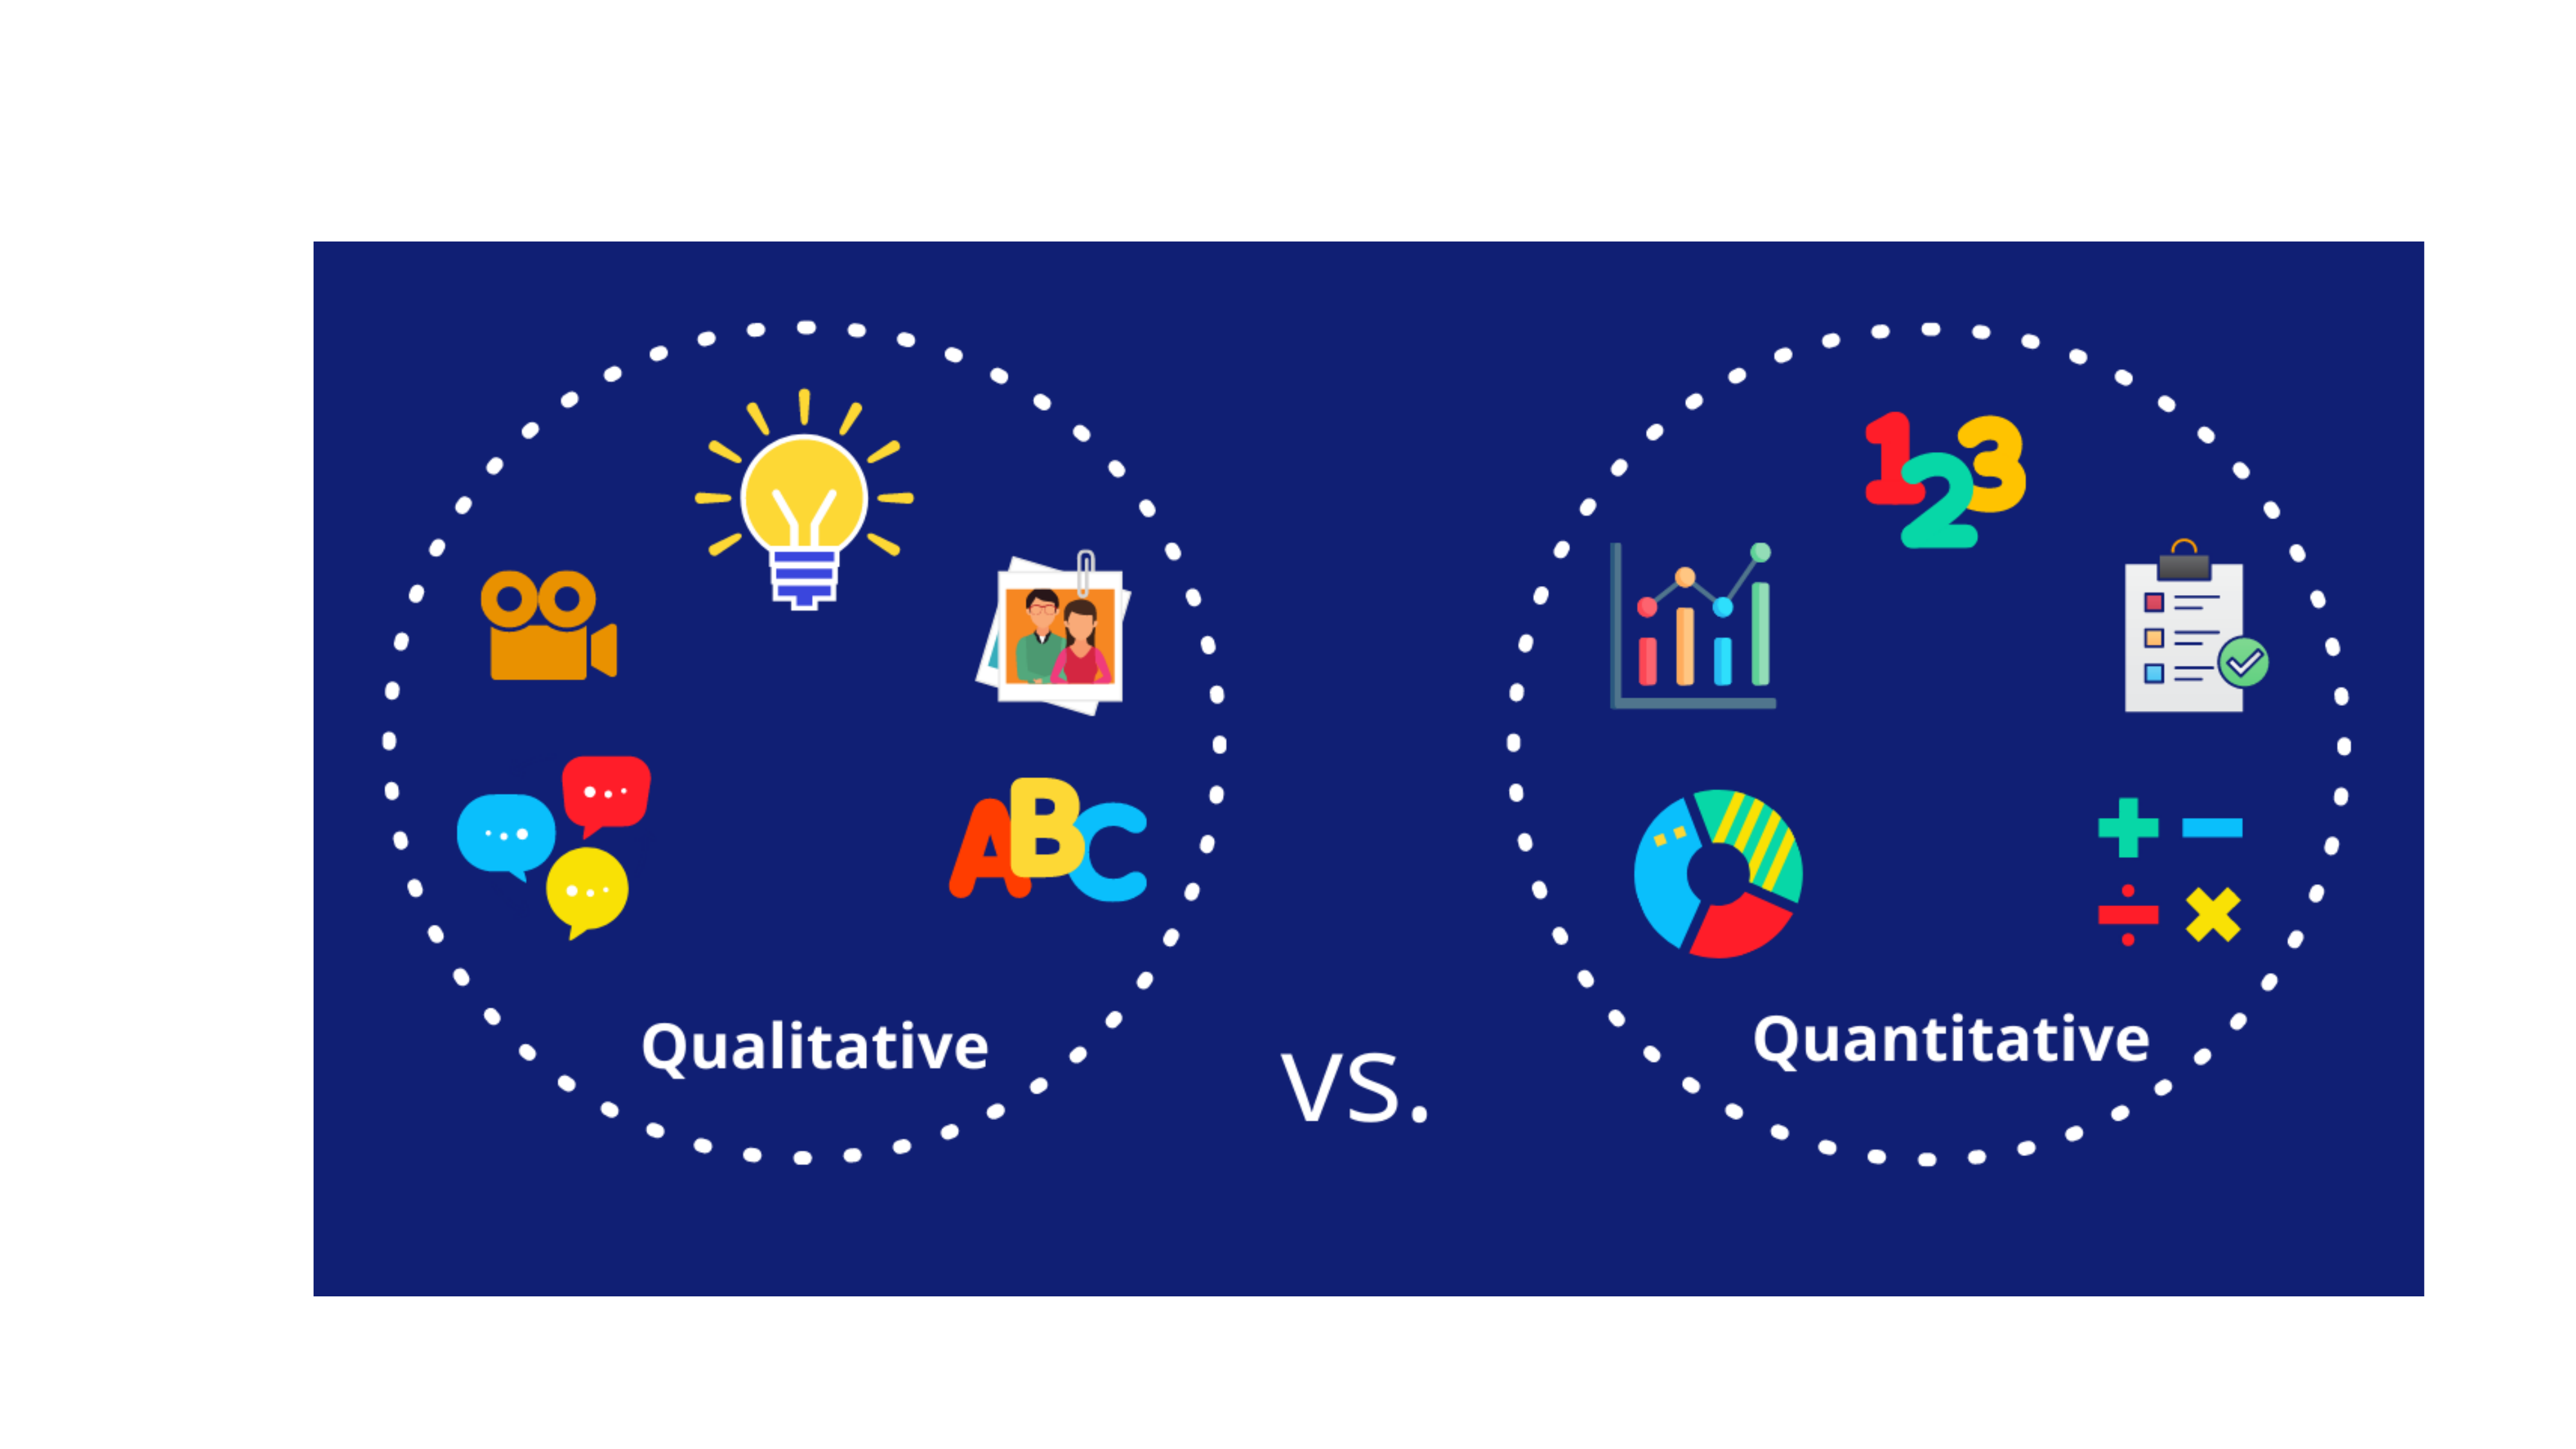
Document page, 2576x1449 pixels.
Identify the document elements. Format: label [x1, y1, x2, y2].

picture [313, 242, 2425, 1296]
